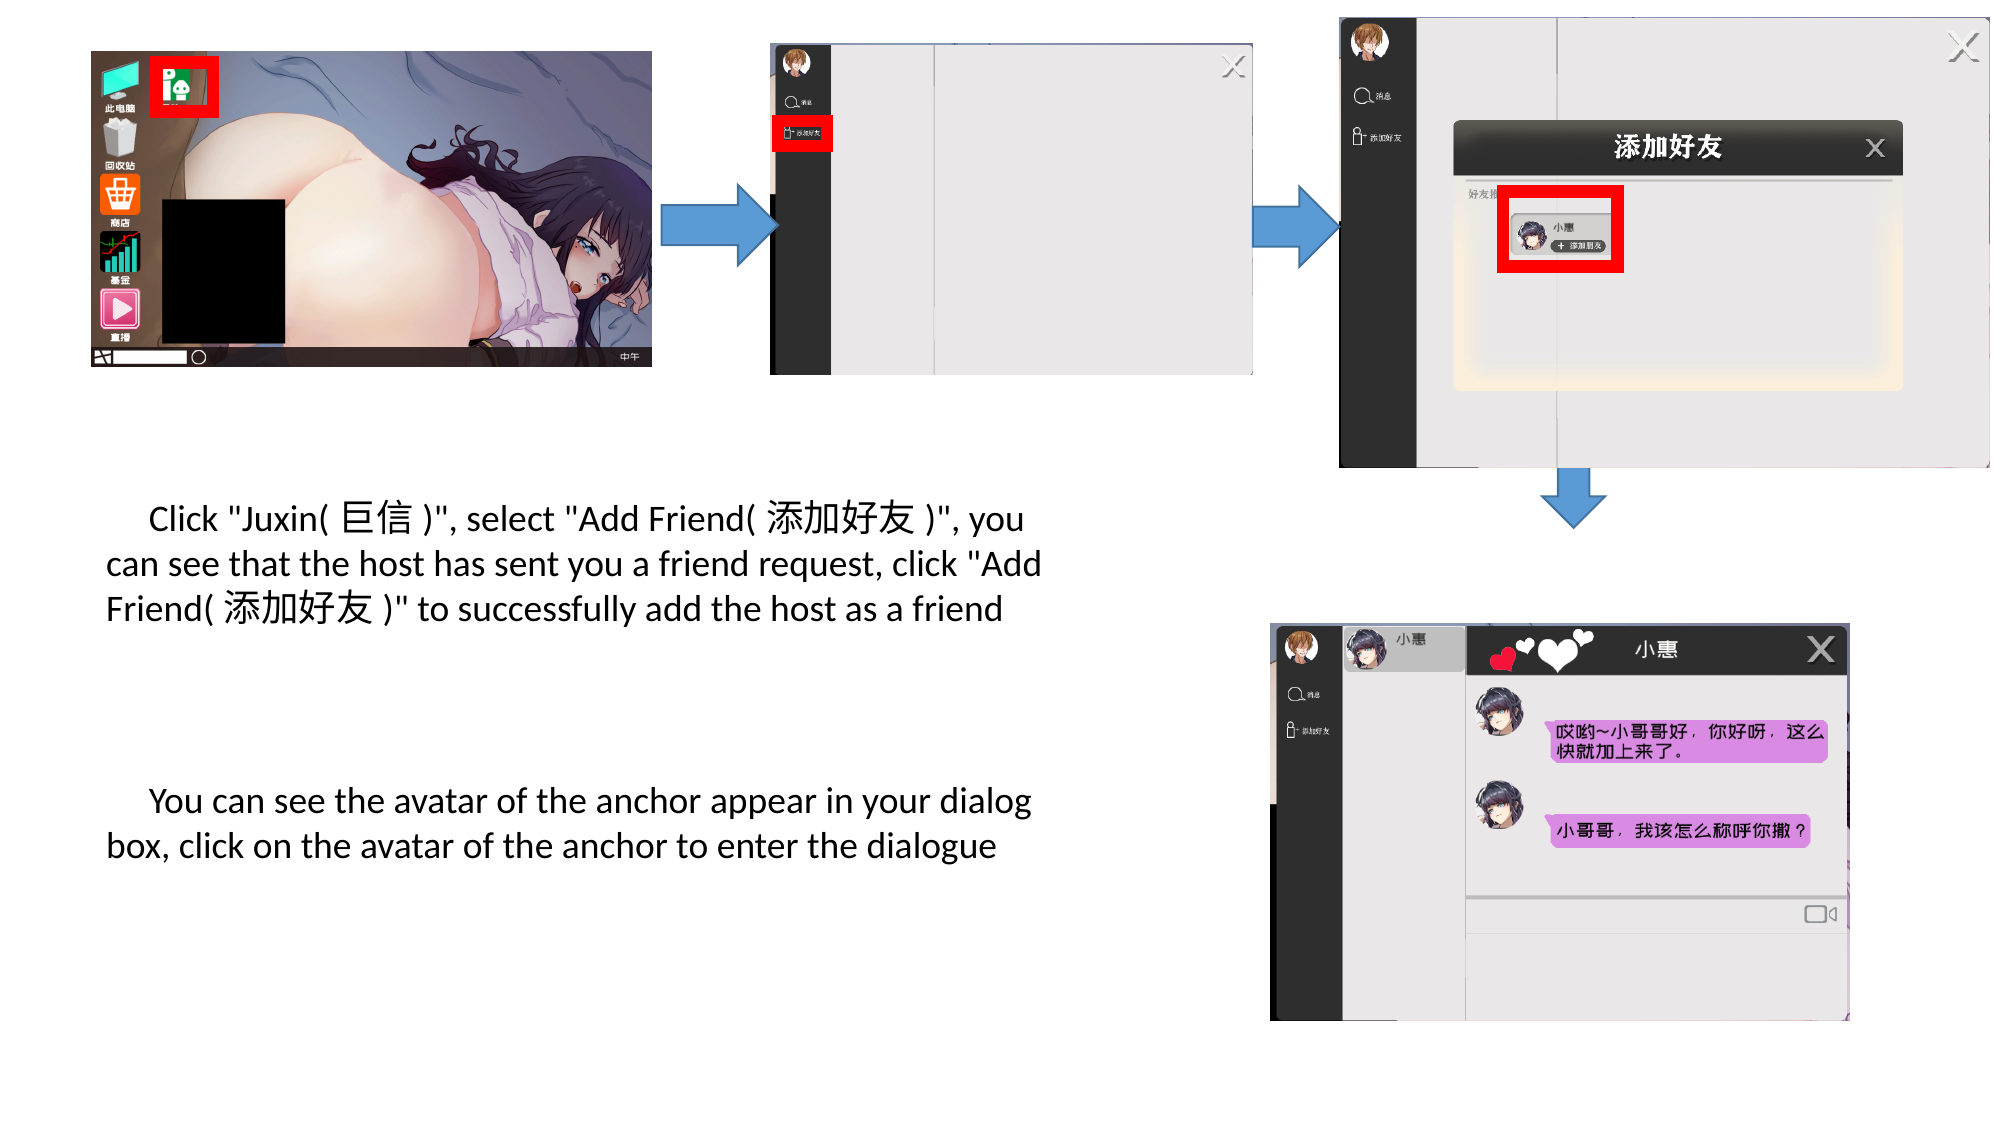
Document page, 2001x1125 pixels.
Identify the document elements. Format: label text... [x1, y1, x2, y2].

picture [91, 51, 652, 367]
picture [769, 43, 1253, 375]
text_box [1539, 468, 1608, 530]
text_box [660, 182, 769, 268]
text_box Click "Juxin(巨信)", select "Add Friend(添加好友)", you can see that the host has sent you a friend request, click "Add Friend(添加好友)" to successfully add the host as a friend [91, 486, 1092, 637]
picture [1339, 17, 1990, 468]
text_box [1253, 184, 1339, 270]
text_box You can see the avatar of the anchor appear in your dialog box, click on the avatar of the anchor to enter the dialogue [91, 769, 1092, 874]
picture [1270, 623, 1850, 1021]
